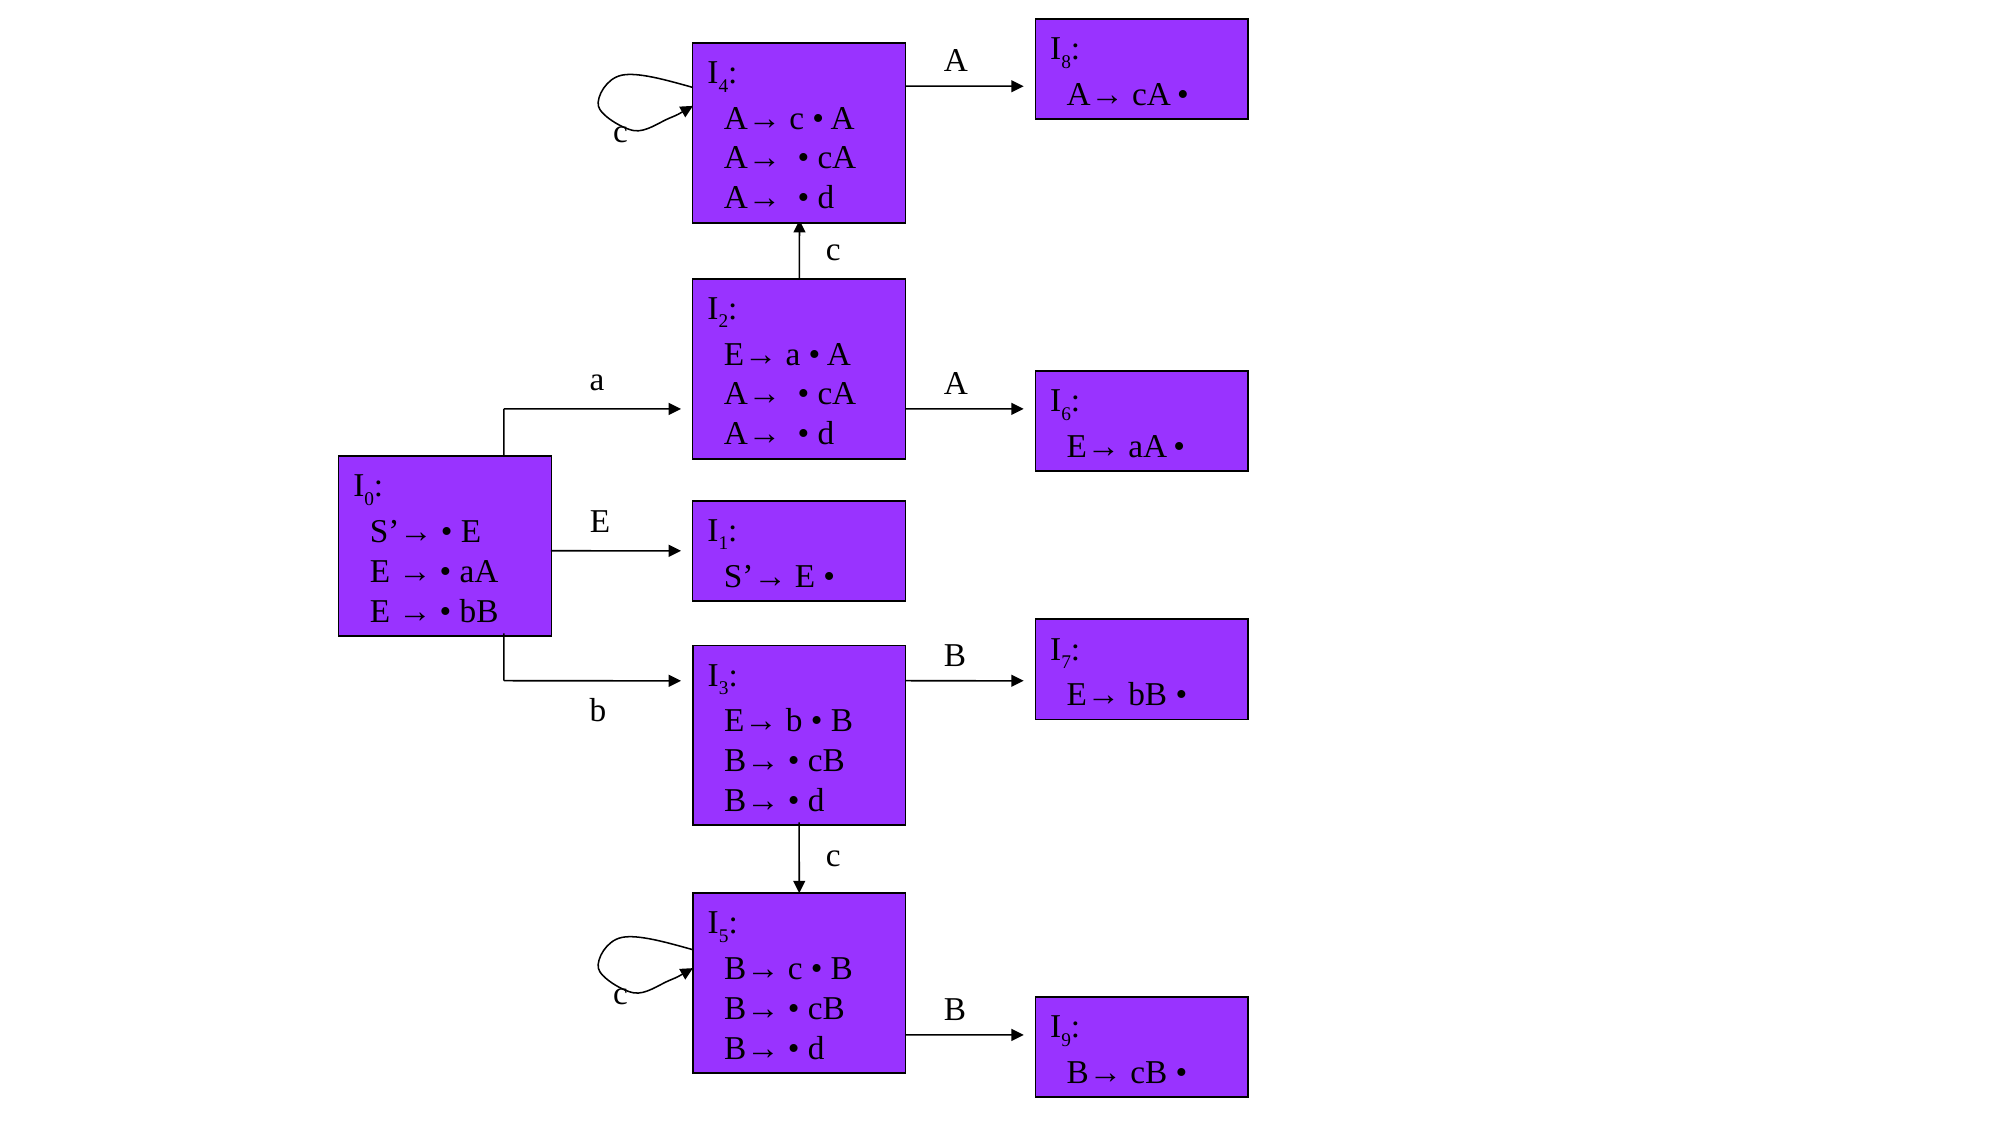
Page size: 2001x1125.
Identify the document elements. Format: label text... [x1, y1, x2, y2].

text_box B [929, 625, 989, 681]
text_box I2: E→ a • A A→ • cA A→ • d [692, 278, 906, 459]
text_box I0: S’→ • E E → • aA E → • bB [338, 456, 552, 637]
text_box B [929, 979, 989, 1035]
text_box [989, 402, 1024, 416]
text_box [623, 674, 681, 687]
text_box A [929, 353, 989, 409]
text_box A [929, 30, 989, 86]
text_box b [574, 680, 623, 736]
text_box [931, 1028, 1024, 1042]
text_box c [811, 223, 859, 275]
text_box I1: S’→ E • [692, 501, 906, 602]
text_box c [598, 101, 634, 157]
text_box I5: B→ c • B B→ • cB B→ • d [692, 893, 906, 1074]
text_box [989, 674, 1024, 687]
text_box I3: E→ b • B B→ • cB B→ • d [692, 645, 906, 826]
text_box I9: B→ cB • [1035, 997, 1249, 1098]
text_box I7: E→ bB • [1035, 619, 1249, 720]
text_box I4: A→ c • A A→ • cA A→ • d [692, 42, 906, 223]
text_box [905, 80, 1024, 93]
text_box c [811, 826, 859, 881]
text_box [793, 822, 806, 893]
text_box [598, 74, 693, 131]
text_box I8: A→ cA • [1035, 19, 1249, 120]
text_box [598, 936, 693, 994]
text_box [793, 223, 806, 279]
text_box I6: E→ aA • [1035, 371, 1249, 472]
text_box a [574, 349, 623, 405]
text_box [550, 491, 681, 551]
text_box c [598, 964, 634, 1019]
text_box [503, 402, 681, 416]
